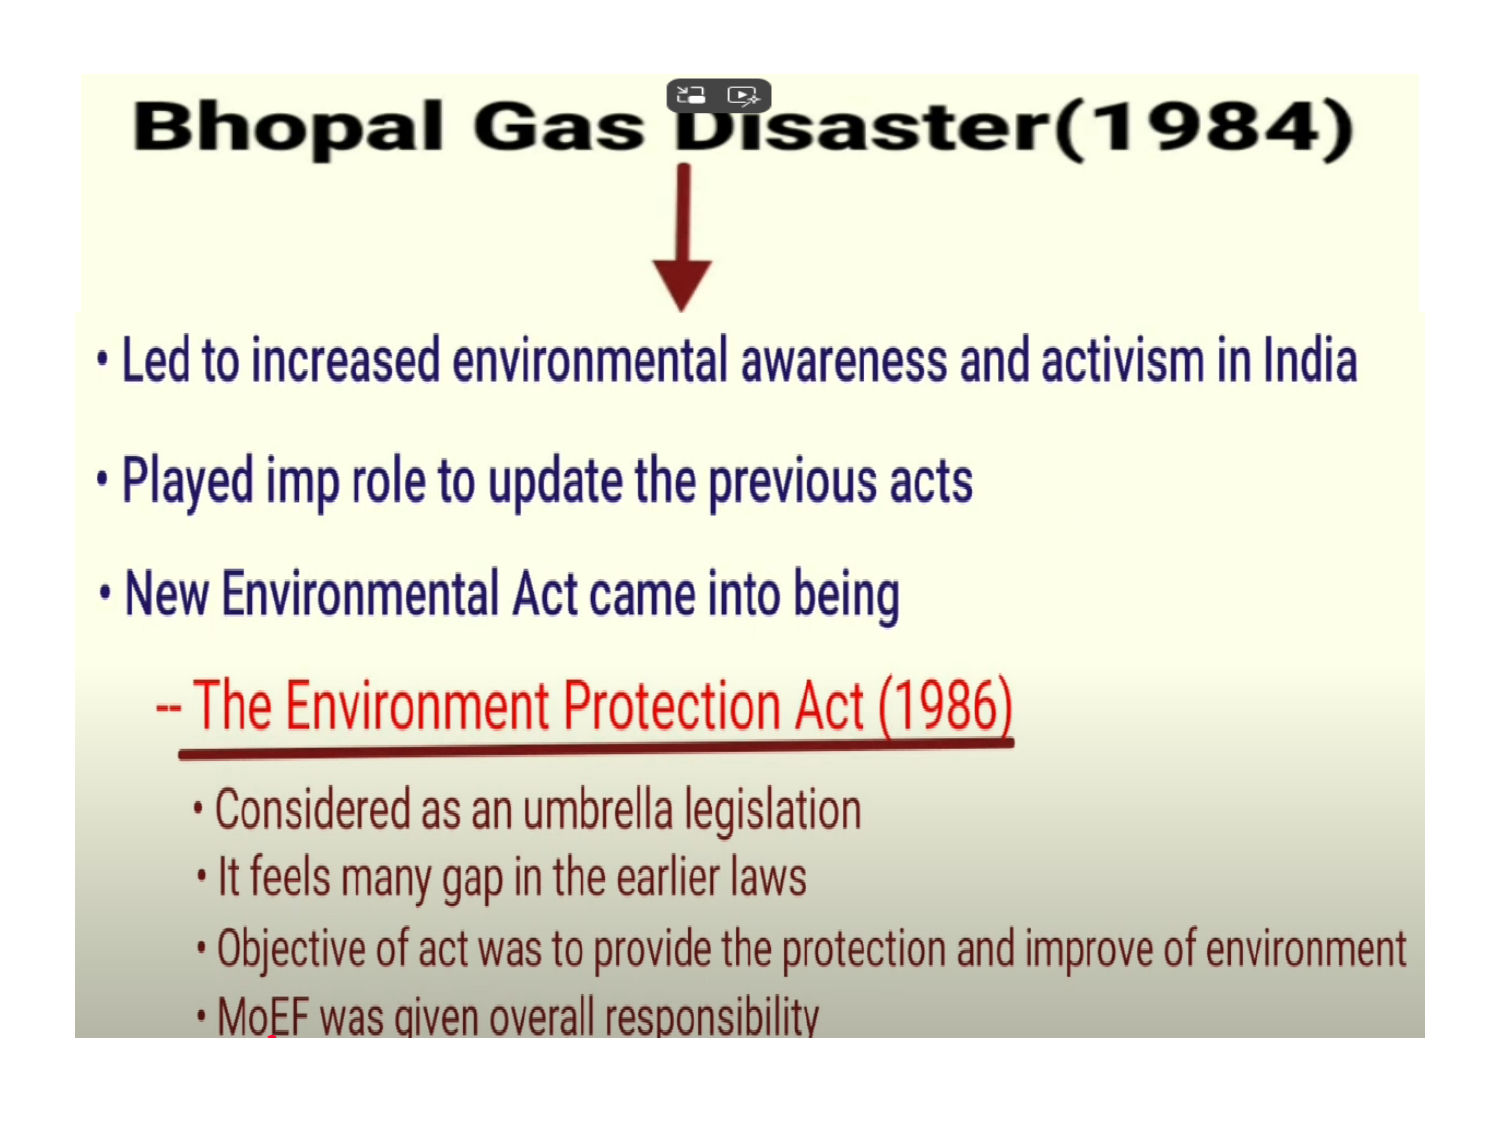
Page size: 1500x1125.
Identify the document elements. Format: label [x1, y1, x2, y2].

picture [80, 73, 1419, 313]
list [74, 312, 1426, 1038]
